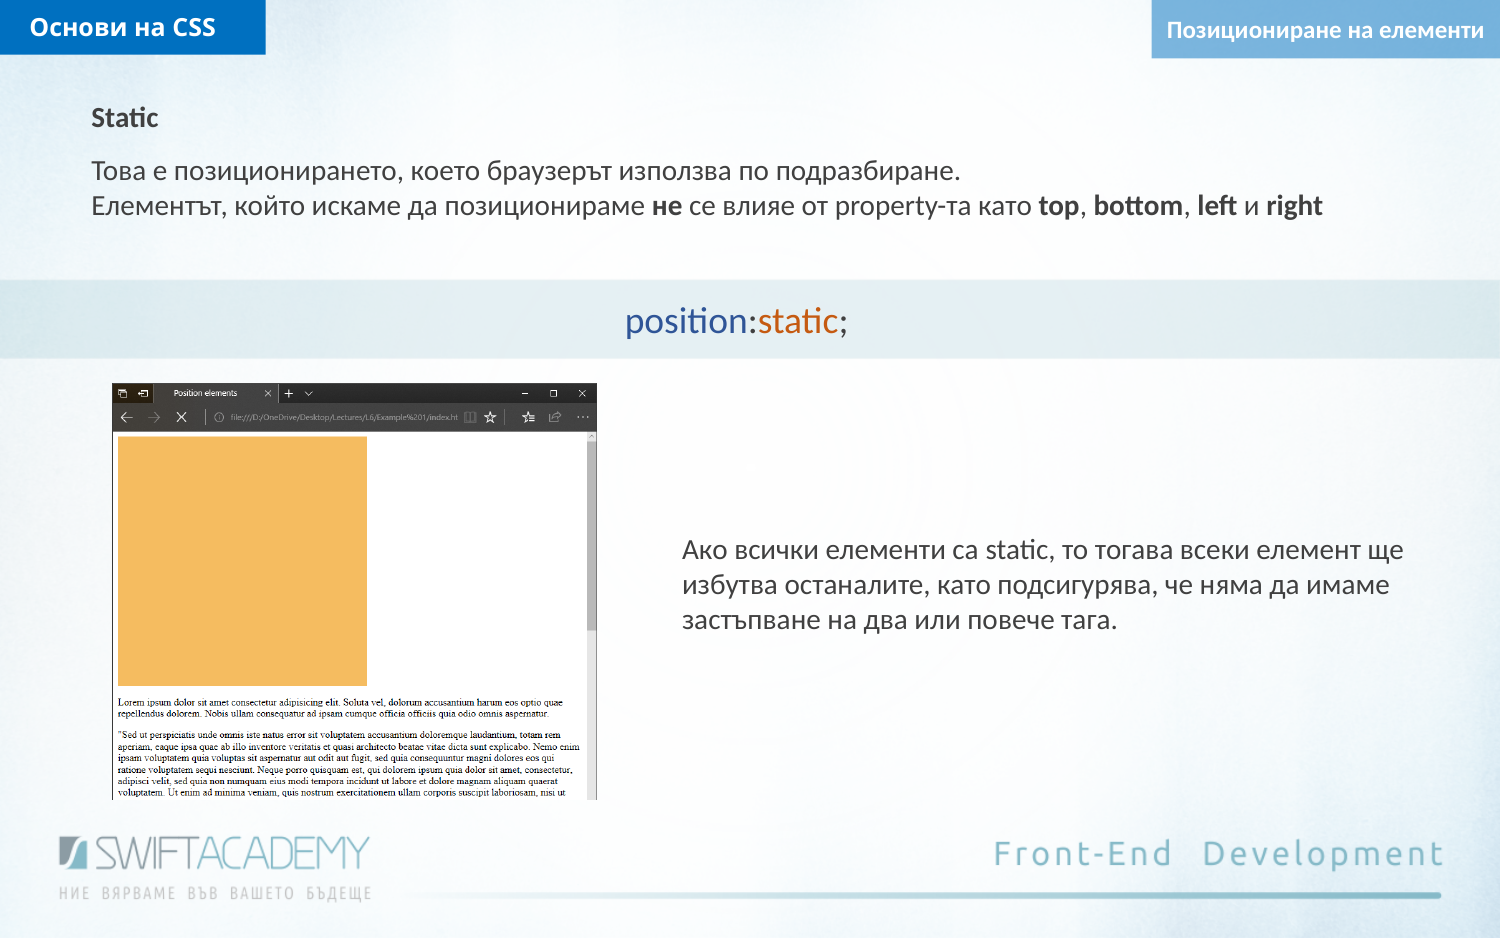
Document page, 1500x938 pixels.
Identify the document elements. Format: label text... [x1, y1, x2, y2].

picture [112, 383, 597, 800]
text_box [0, 0, 267, 56]
text_box Това е позиционирането, което браузерът използва по подразбиране. Елементът, който искаме да позиционираме не се влияе от property-та като top, bottom, left и right [76, 144, 1424, 229]
text_box Ако всички елементи са static, то тогава всеки елемент ще избутва останалите, като подсигурява, че няма да имаме застъпване на два или повече тага. [667, 522, 1424, 643]
text_box Основи на CSS [14, 4, 266, 49]
text_box [0, 279, 1500, 360]
text_box [1151, 52, 1500, 59]
text_box [1151, 0, 1500, 6]
text_box position:static; [610, 288, 864, 349]
text_box Static [76, 91, 1436, 141]
text_box Позициониране на елементи [1151, 6, 1500, 52]
